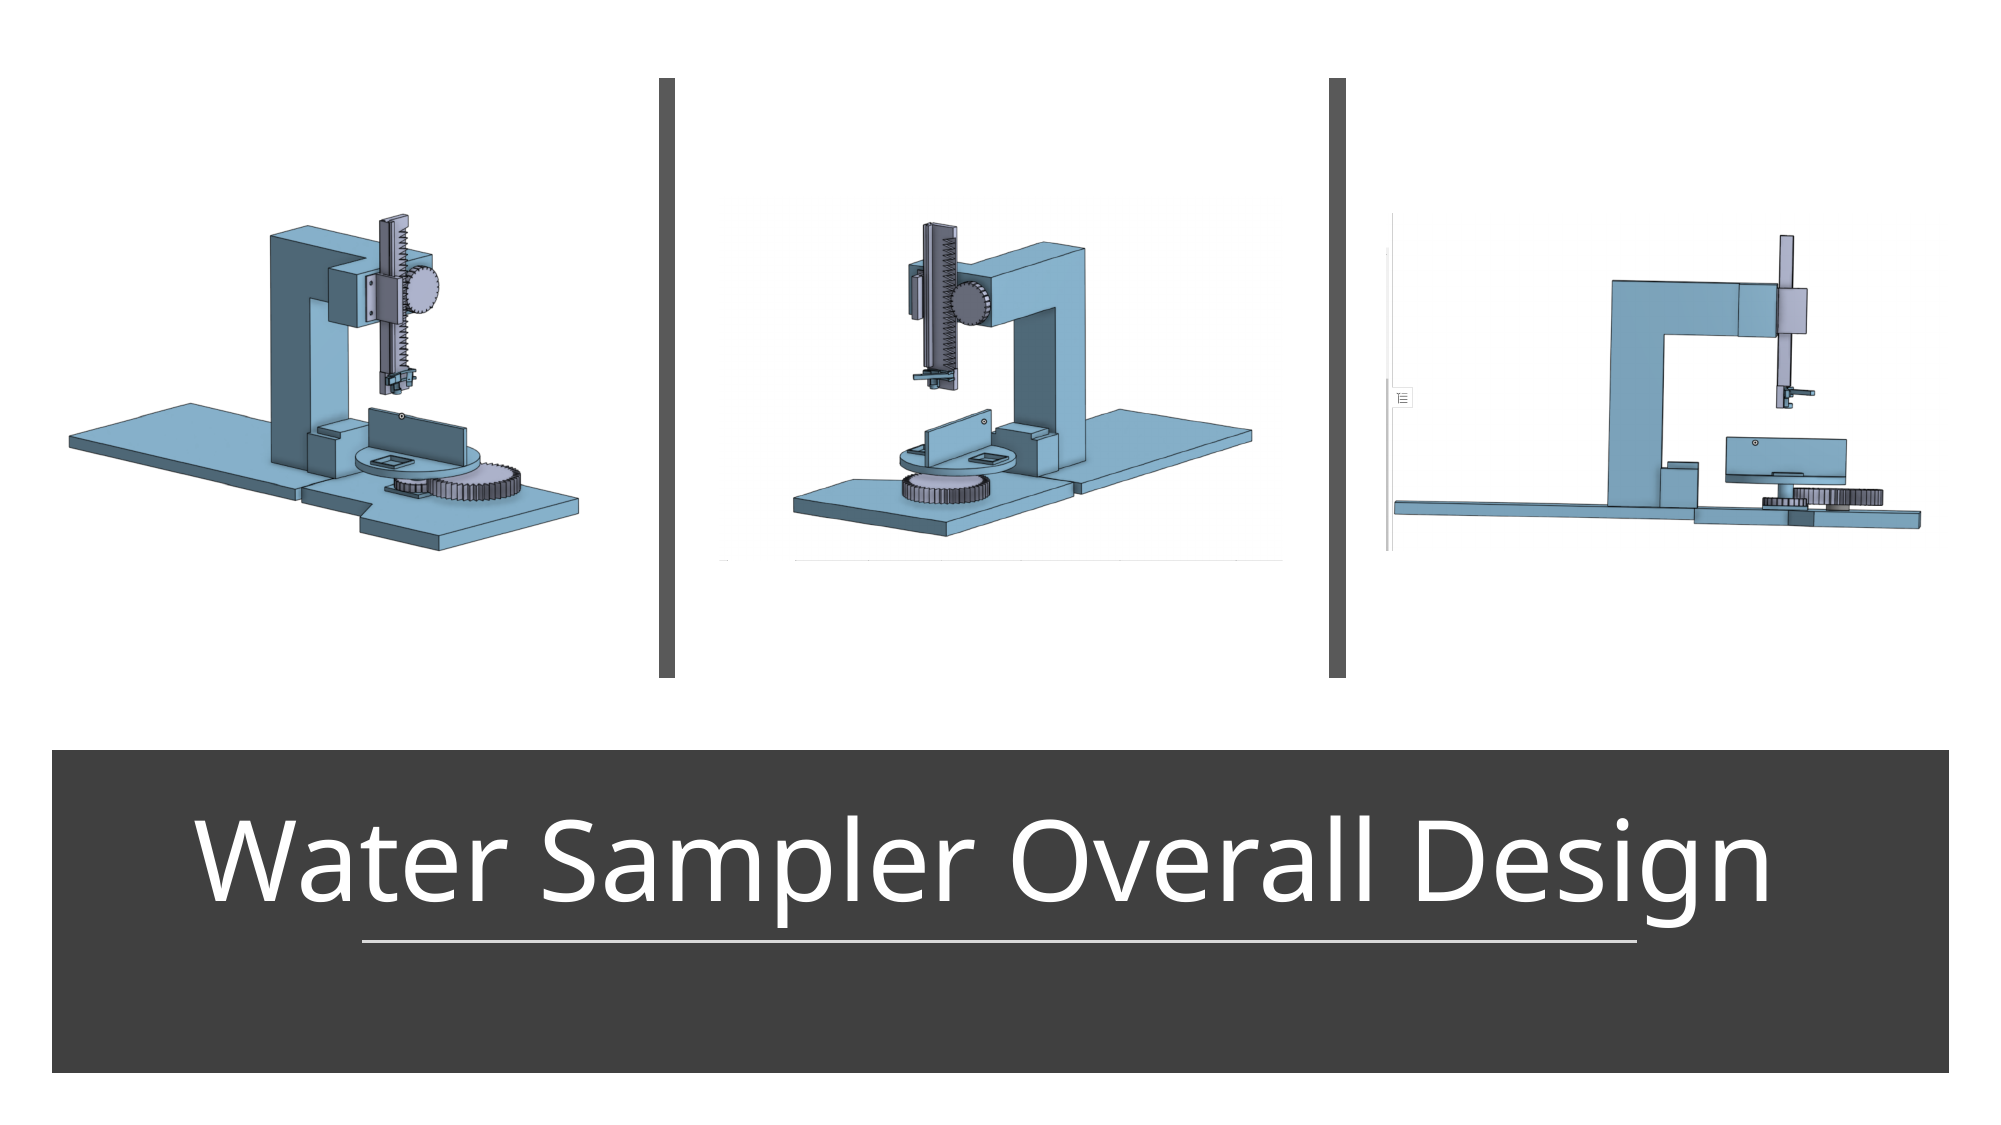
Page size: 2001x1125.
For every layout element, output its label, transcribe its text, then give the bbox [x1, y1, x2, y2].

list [719, 196, 1283, 561]
text_box [61, 759, 1939, 1064]
picture [1386, 213, 1948, 551]
picture [52, 191, 615, 566]
title Water Sampler Overall Design [86, 780, 1914, 933]
